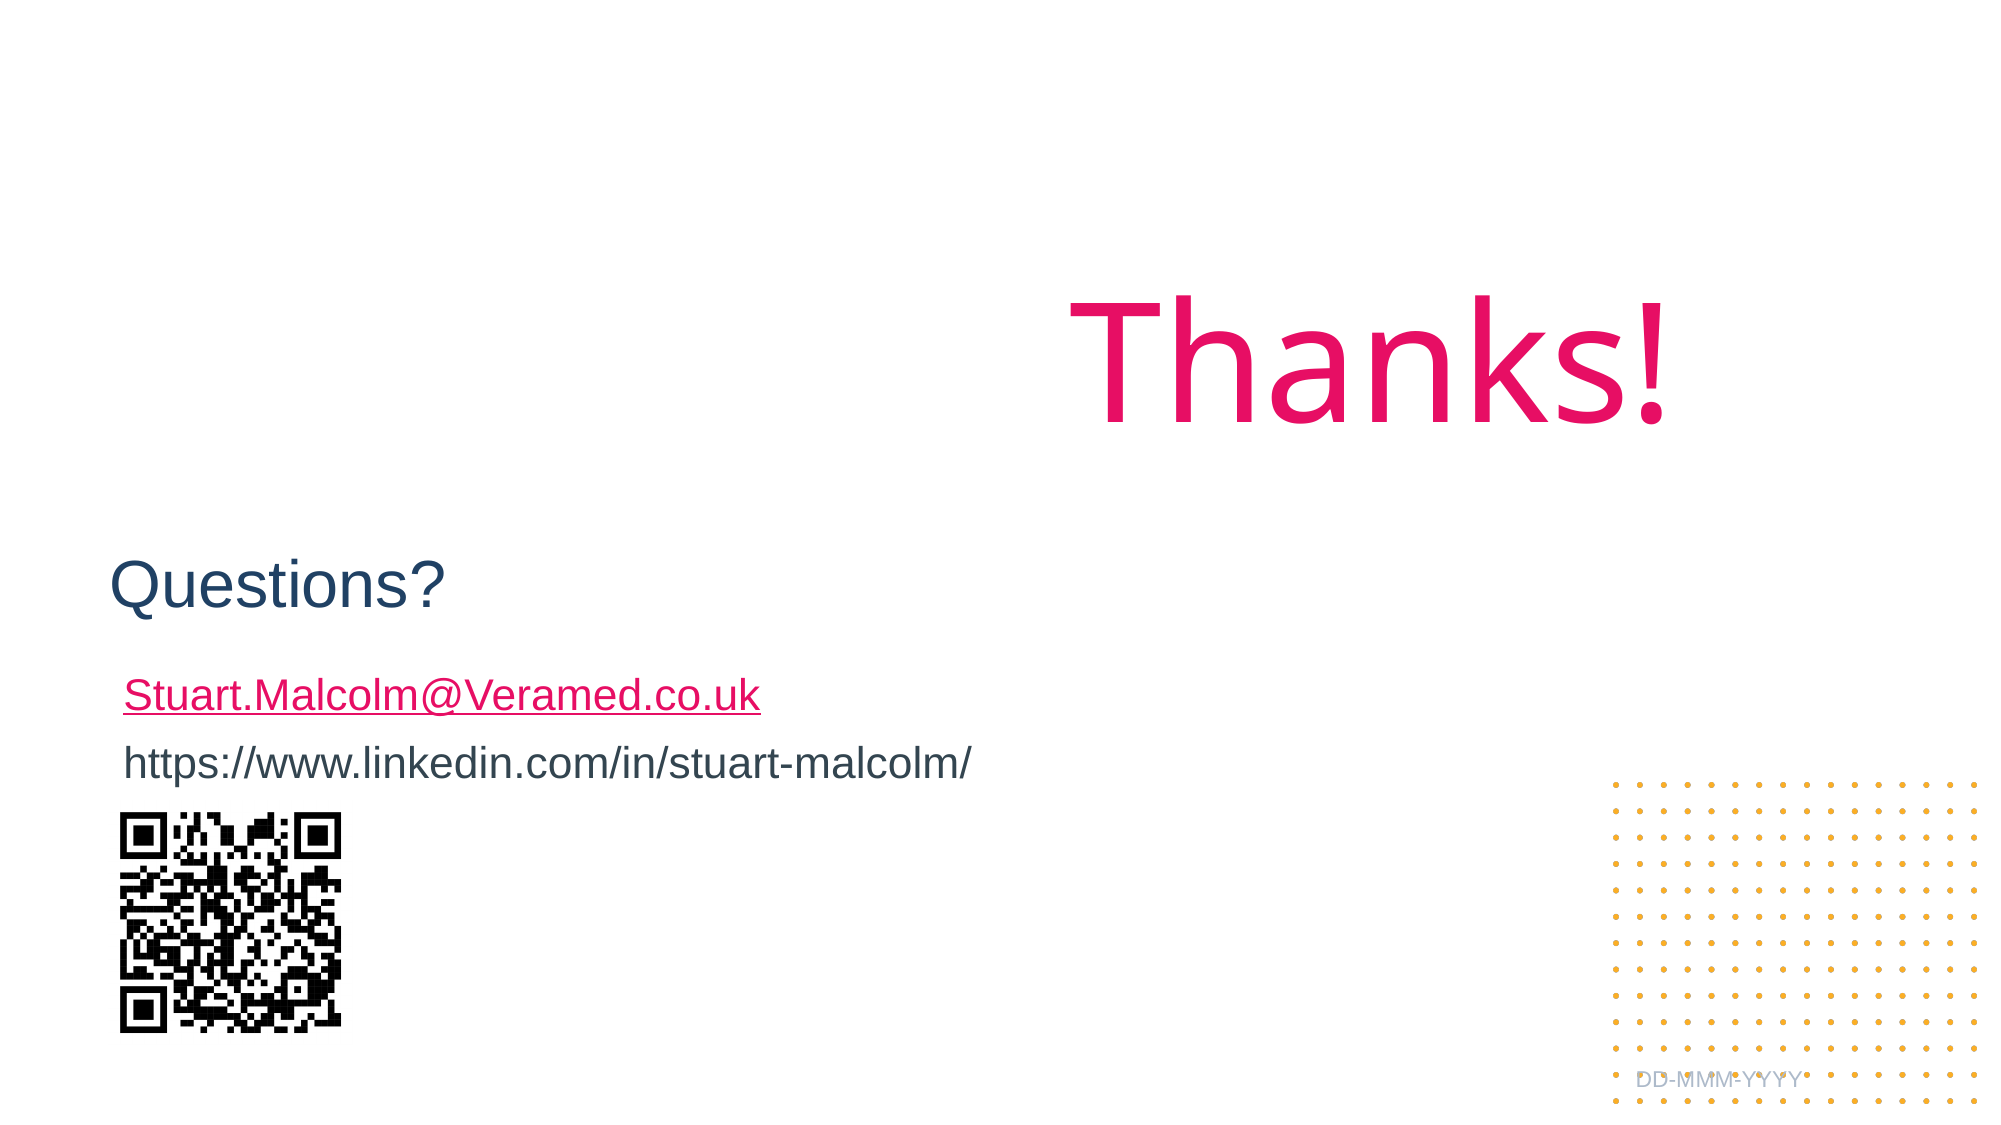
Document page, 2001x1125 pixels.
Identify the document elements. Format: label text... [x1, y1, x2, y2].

picture [108, 800, 353, 1045]
picture [1613, 782, 1977, 1104]
list Stuart.Malcolm@Veramed.co.uk https://www.linkedin.com/in/stuart-malcolm/ [108, 664, 1211, 799]
slide_number DD-MMM-YYYY [1620, 1047, 1830, 1110]
list Questions? [94, 542, 592, 698]
list Thanks! [859, 271, 1691, 665]
